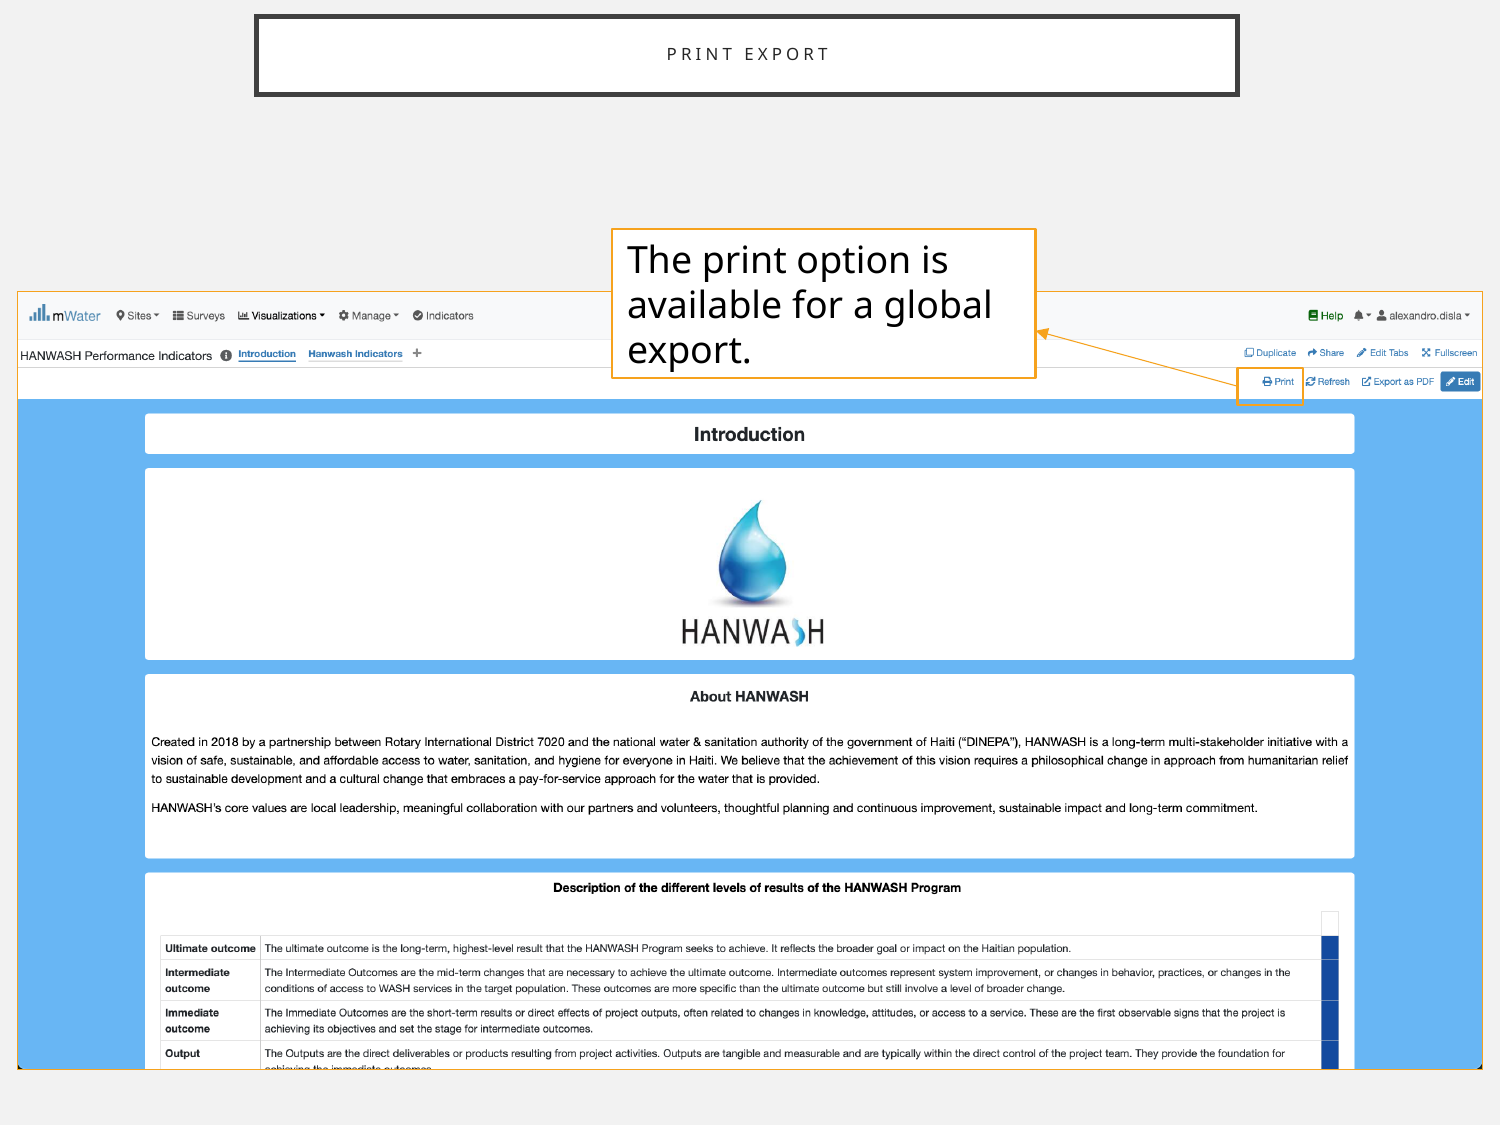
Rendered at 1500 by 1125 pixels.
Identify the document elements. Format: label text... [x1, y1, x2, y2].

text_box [1035, 330, 1238, 387]
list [17, 291, 1483, 1070]
text_box The print option is available for a global export. [611, 228, 1037, 291]
title Print Export [254, 14, 1240, 97]
